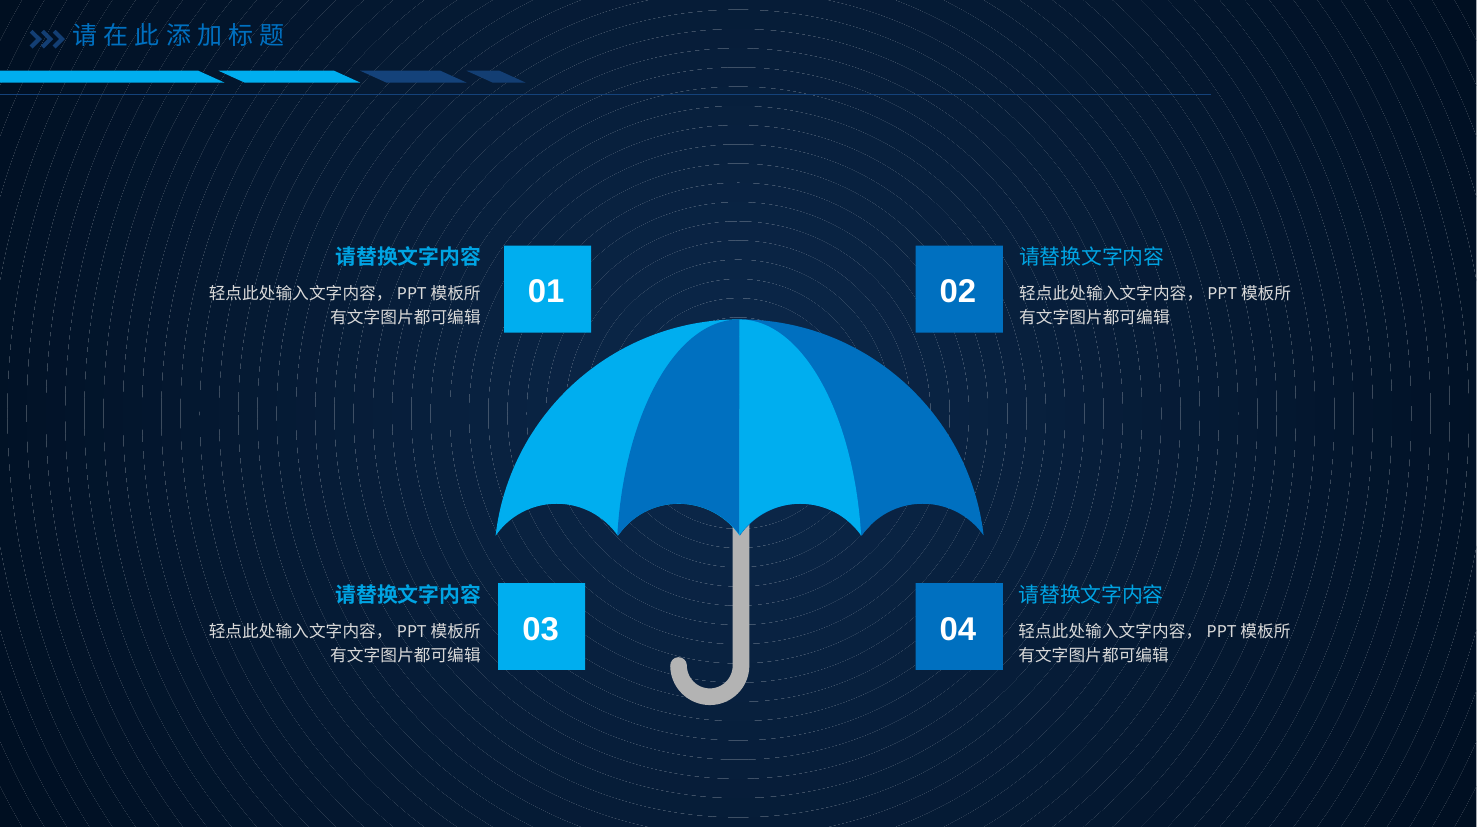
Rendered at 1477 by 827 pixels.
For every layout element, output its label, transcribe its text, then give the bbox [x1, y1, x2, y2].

text_box [218, 69, 361, 84]
text_box [359, 69, 467, 84]
text_box 轻点此处输入文字内容，PPT模板所有文字图片都可编辑 [1019, 279, 1296, 350]
text_box [466, 69, 527, 84]
text_box 请替换文字内容 [323, 227, 481, 268]
text_box 请在此添加标题 [57, 11, 300, 57]
text_box 请替换文字内容 [1018, 564, 1204, 606]
text_box 请替换文字内容 [323, 564, 481, 606]
text_box [984, 582, 1004, 671]
text_box 01 [510, 256, 582, 315]
text_box [503, 245, 592, 319]
text_box 04 [984, 594, 994, 652]
text_box 轻点此处输入文字内容，PPT模板所有文字图片都可编辑 [1018, 616, 1296, 687]
text_box 轻点此处输入文字内容，PPT模板所有文字图片都可编辑 [207, 279, 481, 352]
text_box [915, 245, 1004, 334]
text_box 轻点此处输入文字内容，PPT模板所有文字图片都可编辑 [207, 616, 481, 689]
text_box 请替换文字内容 [1019, 227, 1205, 268]
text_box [495, 319, 984, 697]
text_box [0, 69, 225, 84]
text_box 02 [922, 256, 994, 315]
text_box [29, 29, 65, 49]
